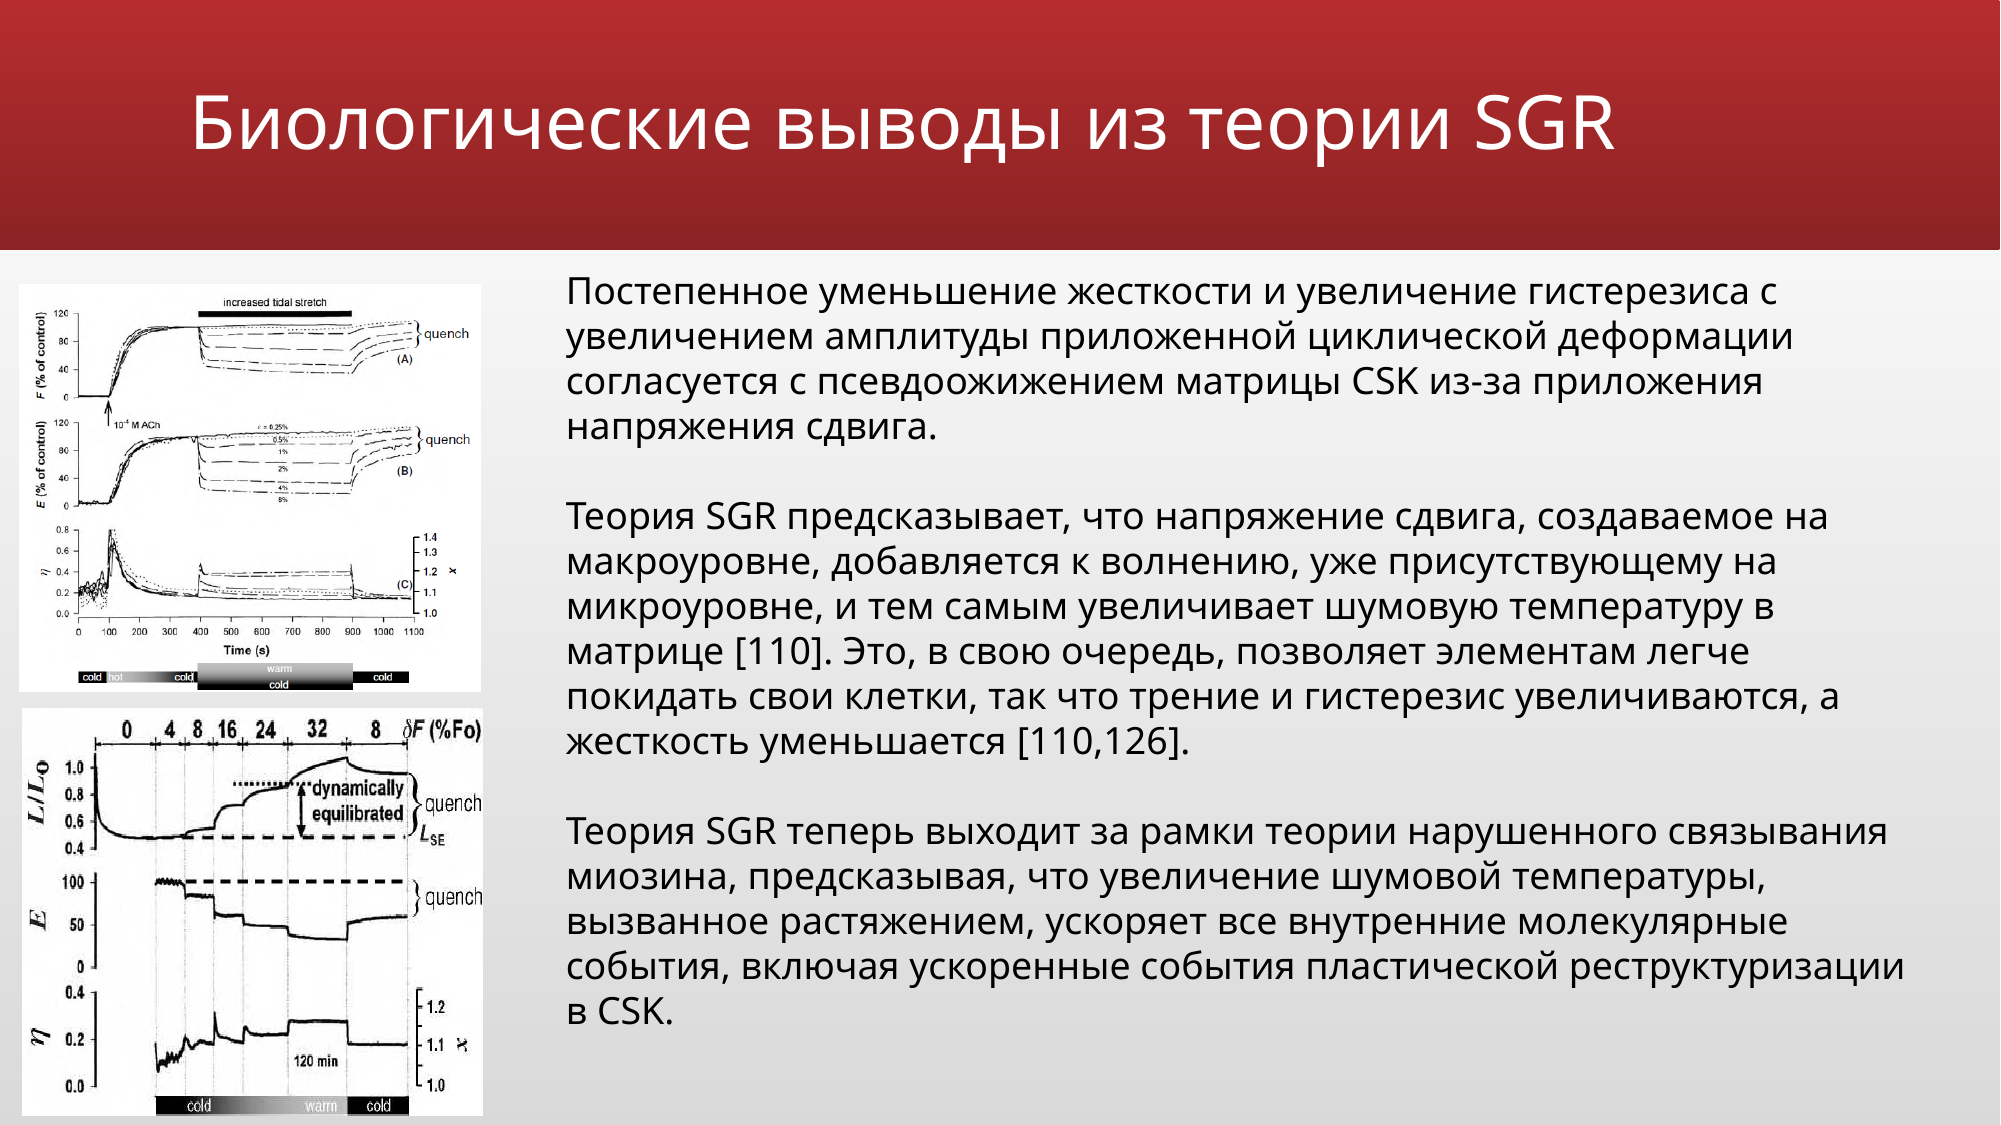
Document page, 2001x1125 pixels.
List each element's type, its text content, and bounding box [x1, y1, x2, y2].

picture [19, 284, 481, 692]
picture [22, 708, 483, 1116]
title Биологические выводы из теории SGR [174, 16, 1825, 234]
text_box Постепенное уменьшение жесткости и увеличение гистерезиса с увеличением амплитуды приложенной циклической деформации согласуется с псевдоожижением матрицы CSK из-за приложения напряжения сдвига. Теория SGR предсказывает, что напряжение сдвига, создаваемое на макроуровне, добавляется к волнению, уже присутствующему на микроуровне, и тем самым увеличивает шумовую температуру в матрице [110]. Это, в свою очередь, позволяет элементам легче покидать свои клетки, так что трение и гистерезис увеличиваются, а жесткость уменьшается [110,126]. Теория SGR теперь выходит за рамки теории нарушенного связывания миозина, предсказывая, что увеличение шумовой температуры, вызванное растяжением, ускоряет все внутренние молекулярные события, включая ускоренные события пластической реструктуризации в CSK. [551, 259, 1945, 1040]
